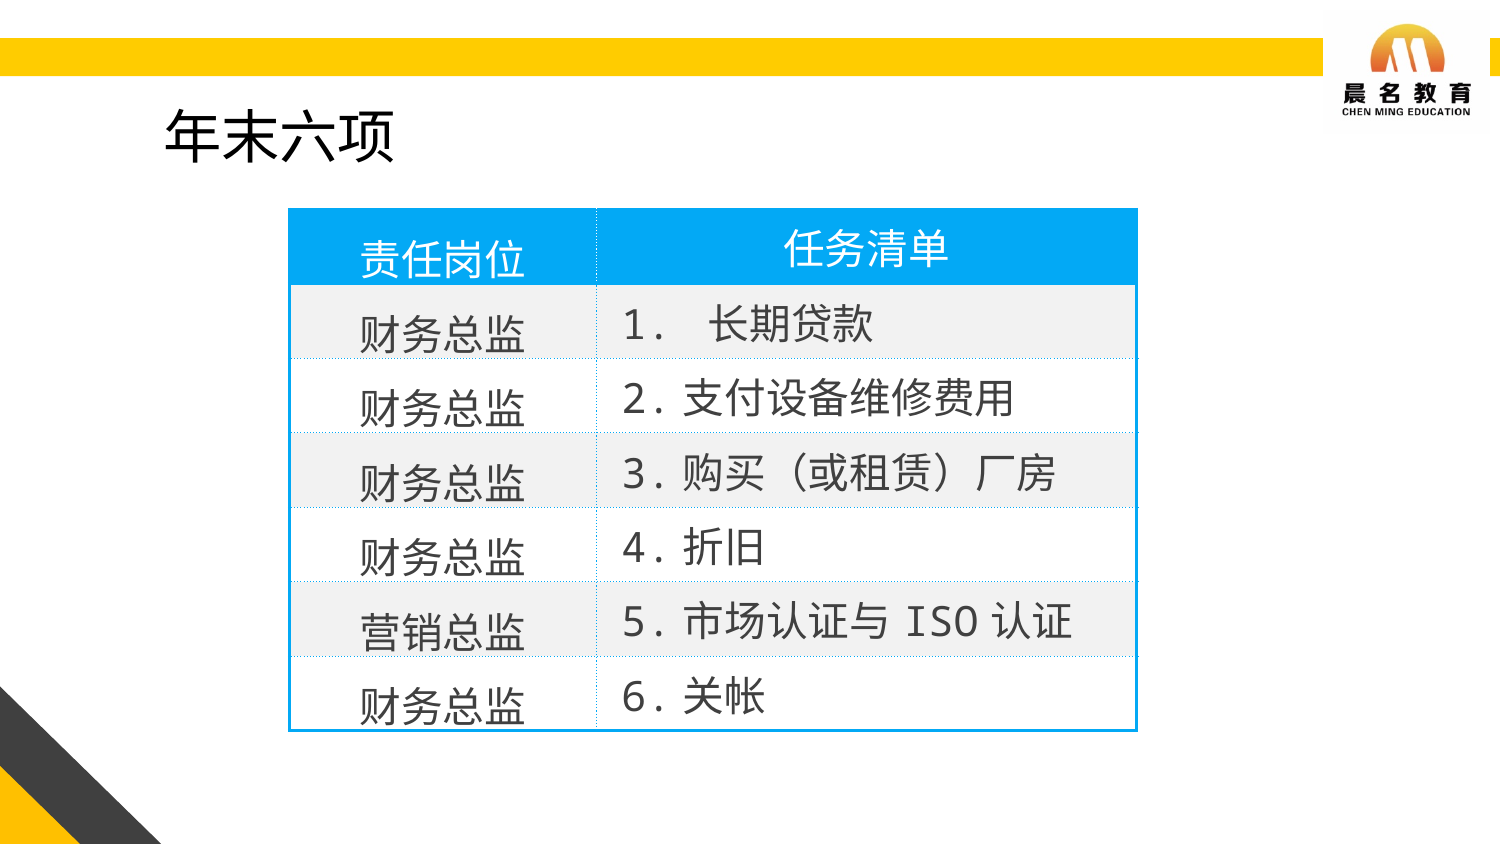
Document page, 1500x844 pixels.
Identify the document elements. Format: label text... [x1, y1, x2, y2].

table_cell 财务总监 [291, 507, 596, 582]
table_cell 财务总监 [291, 358, 596, 433]
table_cell 财务总监 [291, 656, 596, 729]
table_cell 营销总监 [291, 582, 596, 656]
table_cell 2.支付设备维修费用 [596, 358, 1135, 433]
text_box 年末六项 [148, 92, 481, 178]
table_cell 财务总监 [291, 285, 596, 358]
table_cell 1. 长期贷款 [596, 285, 1135, 358]
table_cell 6.关帐 [596, 656, 1135, 729]
table_header 任务清单 [596, 211, 1135, 282]
table_cell 5.市场认证与ISO认证 [596, 582, 1135, 656]
table_header 责任岗位 [291, 211, 596, 282]
table_cell 4.折旧 [596, 507, 1135, 582]
picture [1323, 10, 1490, 134]
table_cell 3.购买（或租赁）厂房 [596, 433, 1135, 507]
table_cell 财务总监 [291, 433, 596, 507]
